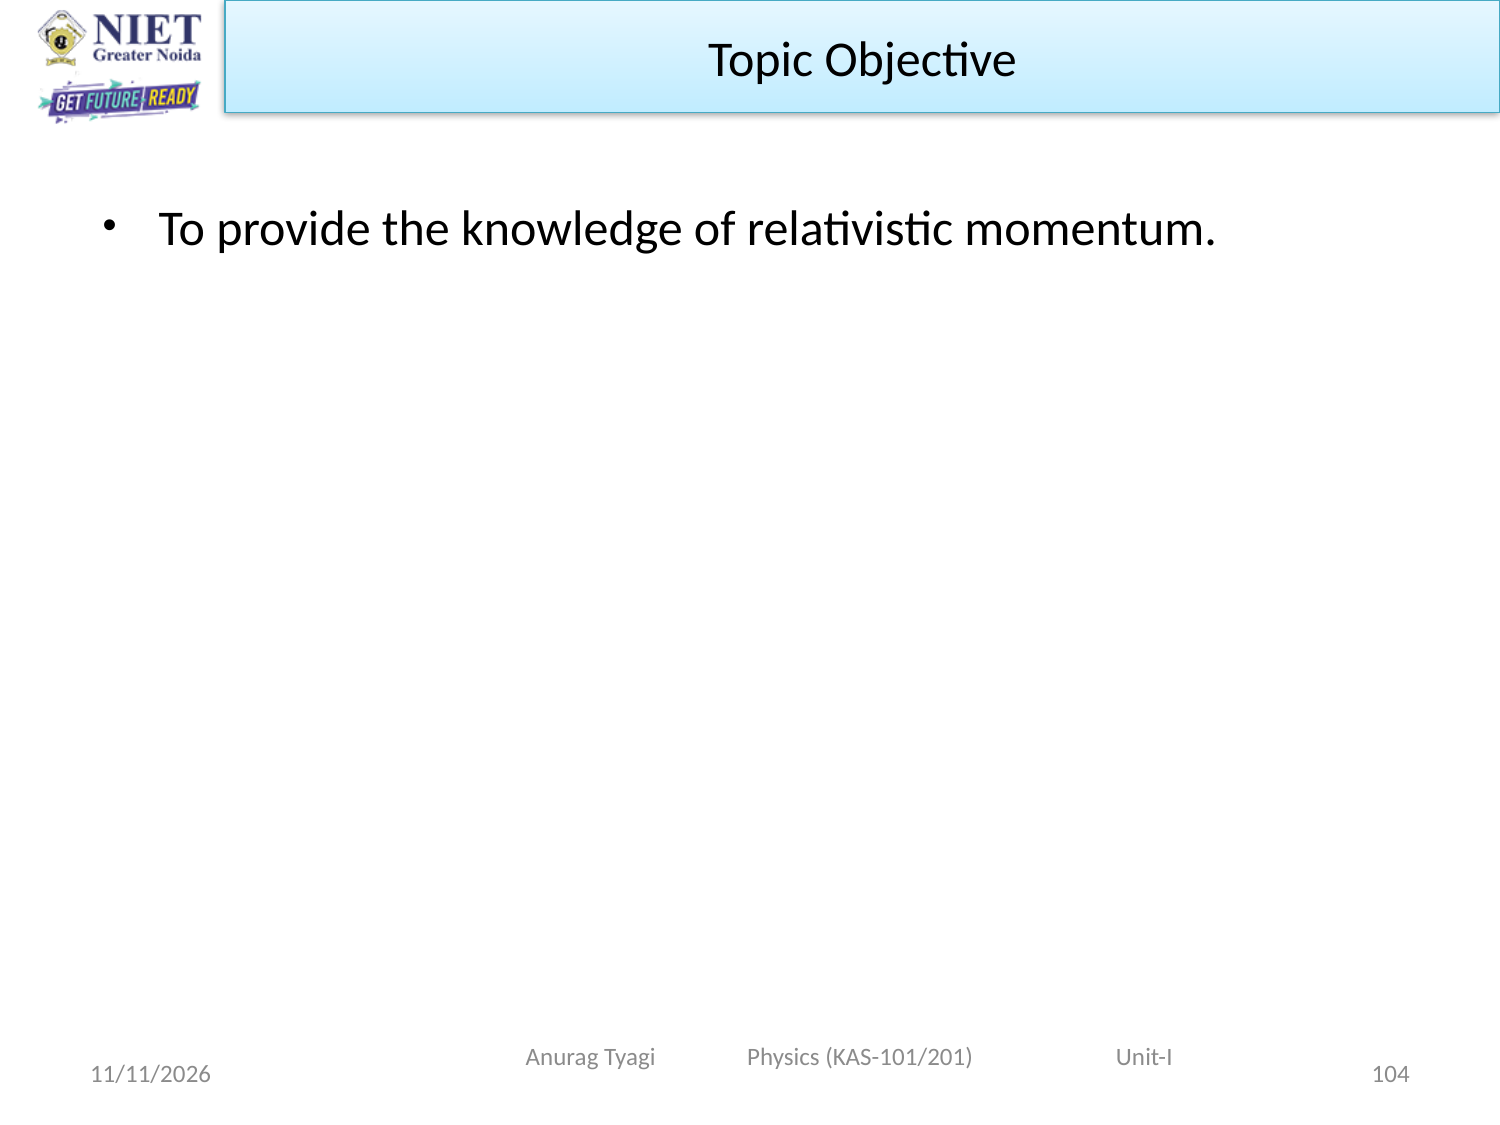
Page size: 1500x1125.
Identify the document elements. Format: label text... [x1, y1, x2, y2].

picture [0, 0, 238, 135]
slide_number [75, 1042, 425, 1103]
list To provide the knowledge of relativistic momentum. [87, 187, 1438, 930]
footer Anurag Tyagi Physics (KAS-101/201) Unit-I [462, 1025, 1238, 1085]
slide_number 104 [1074, 1042, 1425, 1103]
text_box Topic Objective [238, 0, 1500, 113]
